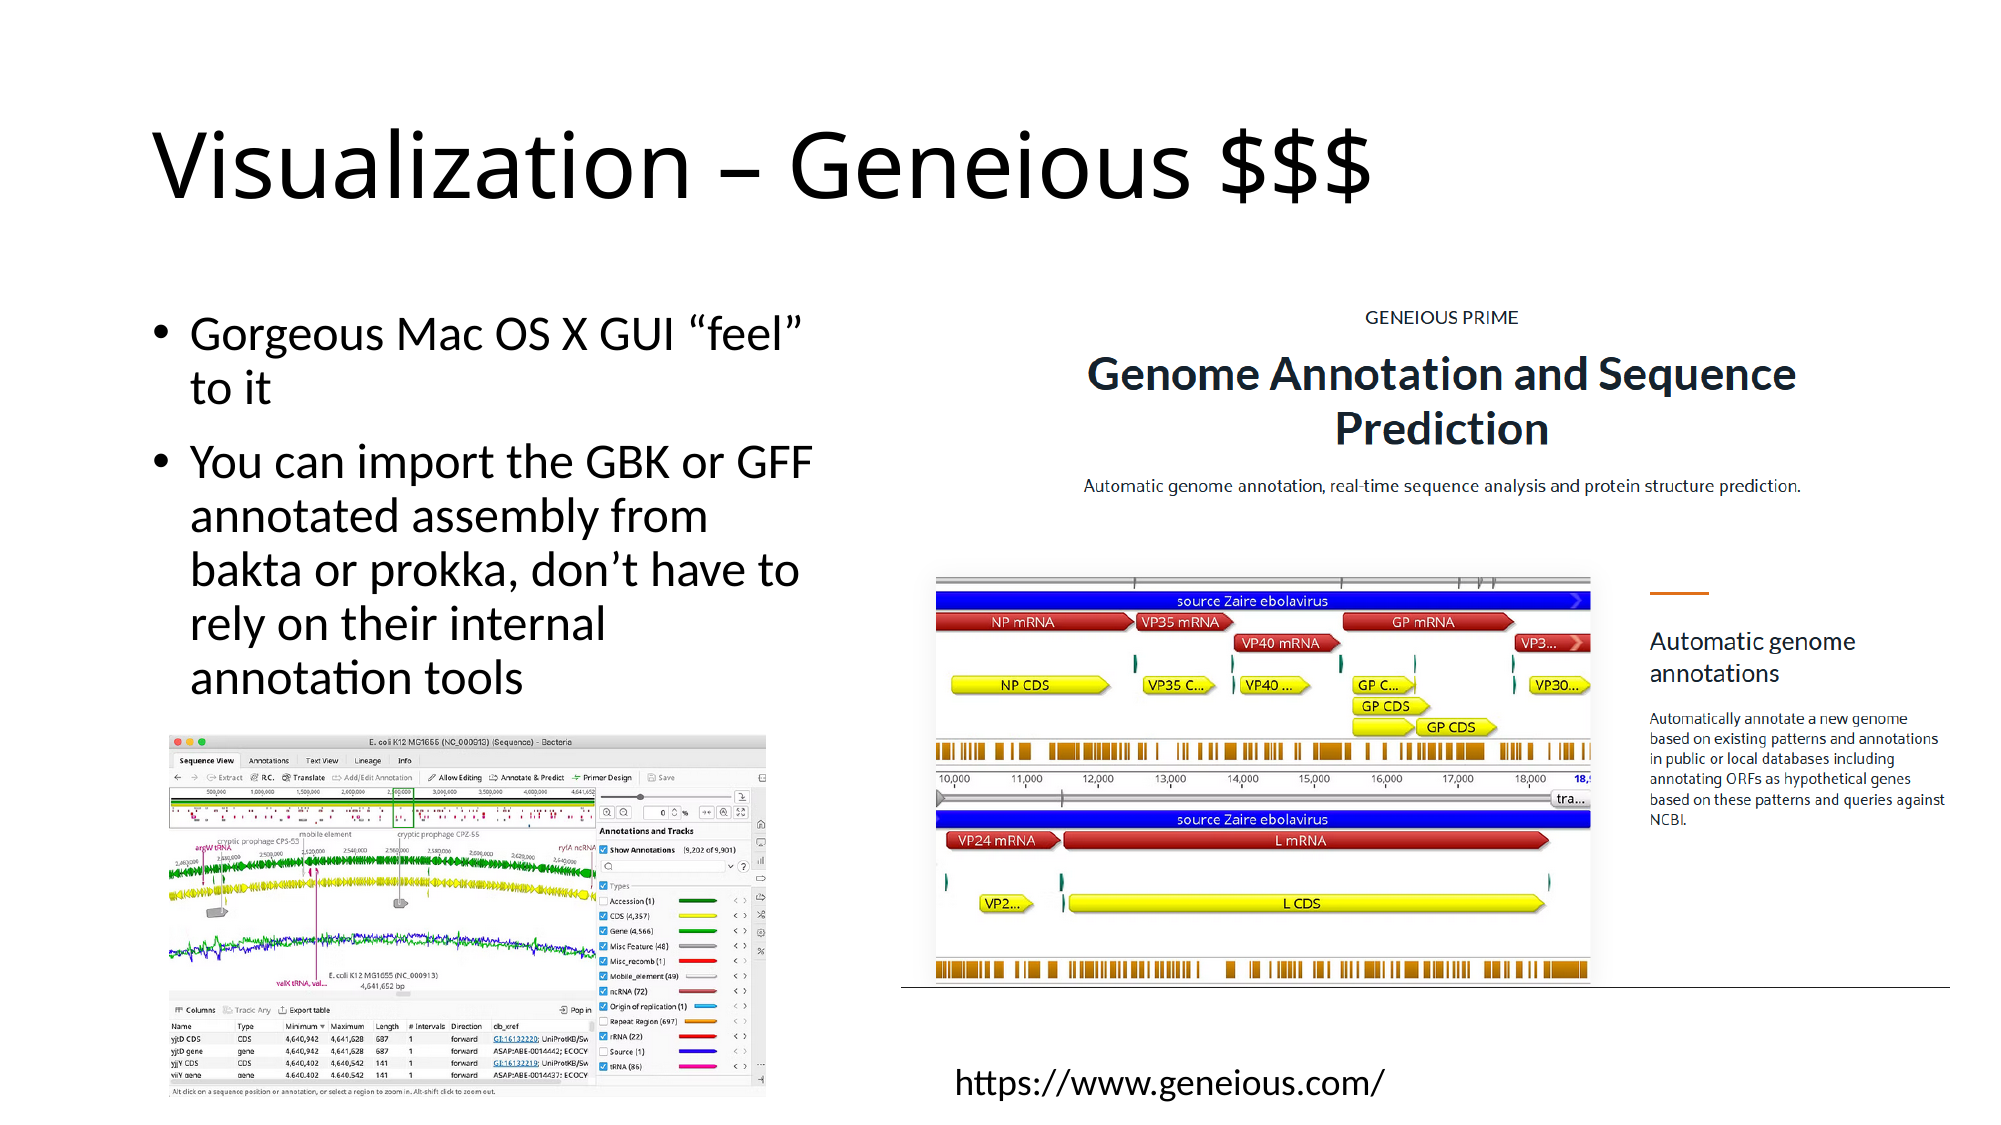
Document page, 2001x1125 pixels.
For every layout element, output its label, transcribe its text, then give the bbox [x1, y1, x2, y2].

text_box https://www.geneious.com/ [939, 1051, 1940, 1111]
picture [901, 288, 1950, 988]
picture [169, 734, 766, 1097]
list Gorgeous Mac OS X GUI “feel” to it You can import the GBK or GFF annotated assembly from bakta or prokka, don’t have to rely on their internal annotation tools [137, 299, 843, 1014]
title Visualization – Geneious $$$ [137, 59, 1863, 278]
